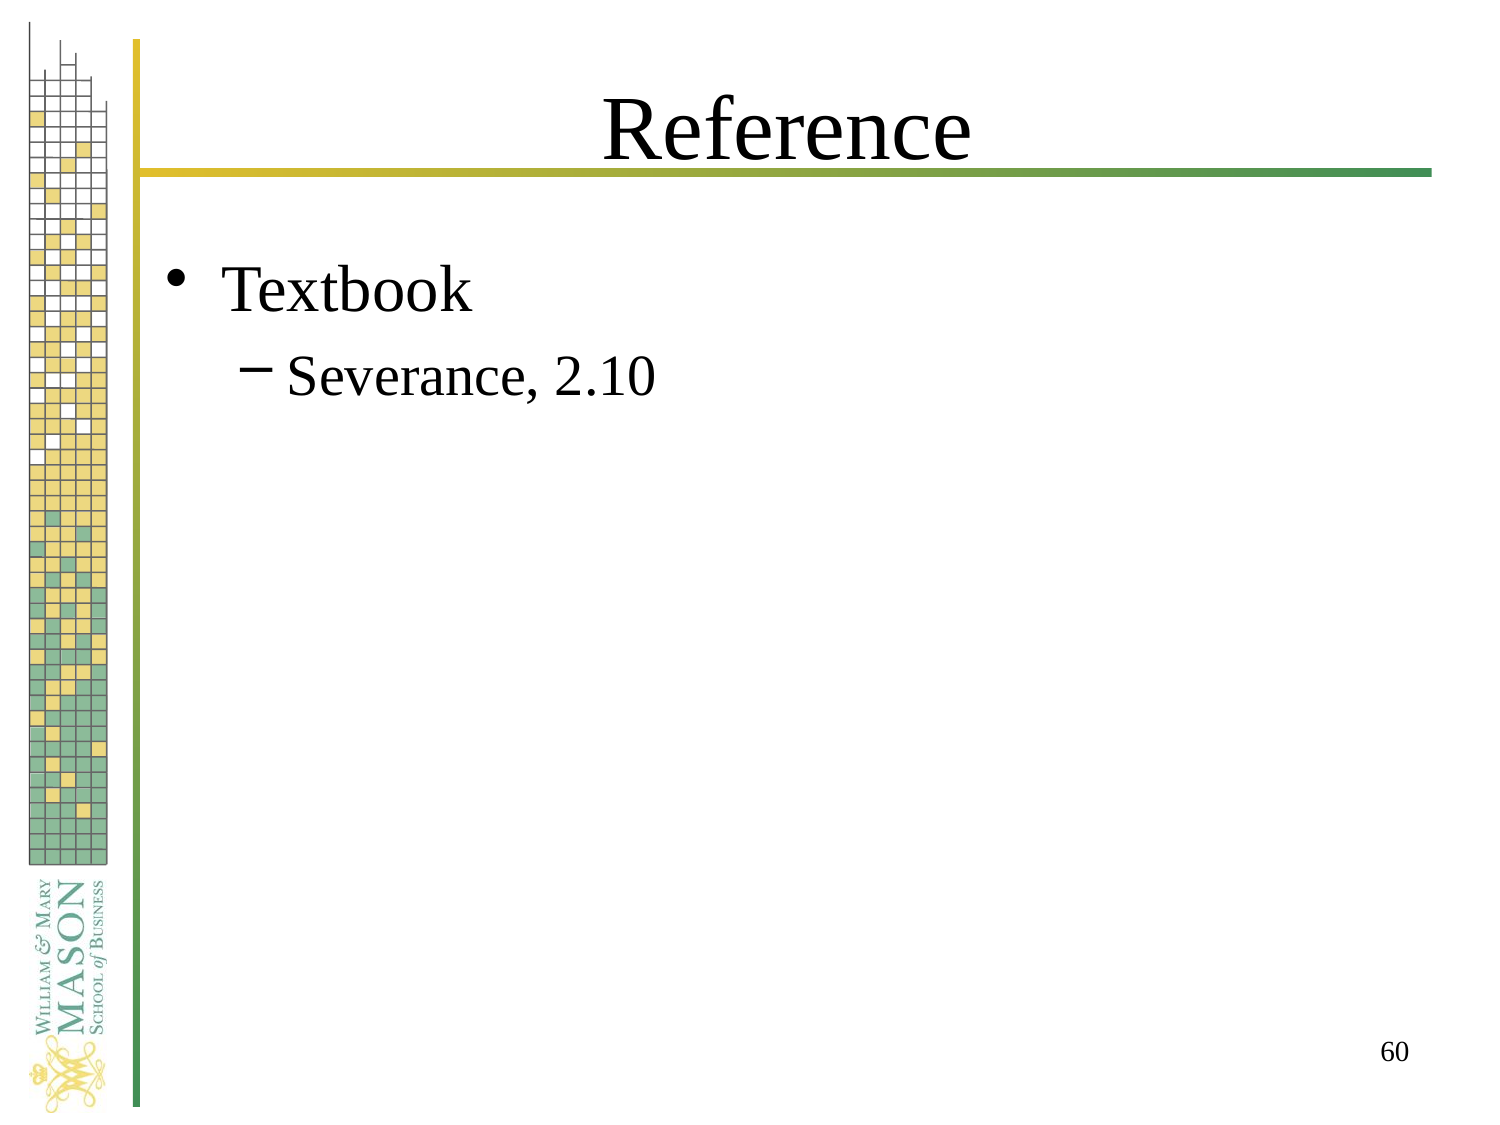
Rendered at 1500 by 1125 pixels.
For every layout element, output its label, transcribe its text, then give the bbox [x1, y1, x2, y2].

title Reference [150, 45, 1425, 200]
table_cell is [29, 879, 107, 1113]
slide_number 60 [1048, 1024, 1426, 1103]
list Textbook Severance, 2.10 [150, 237, 1425, 1005]
